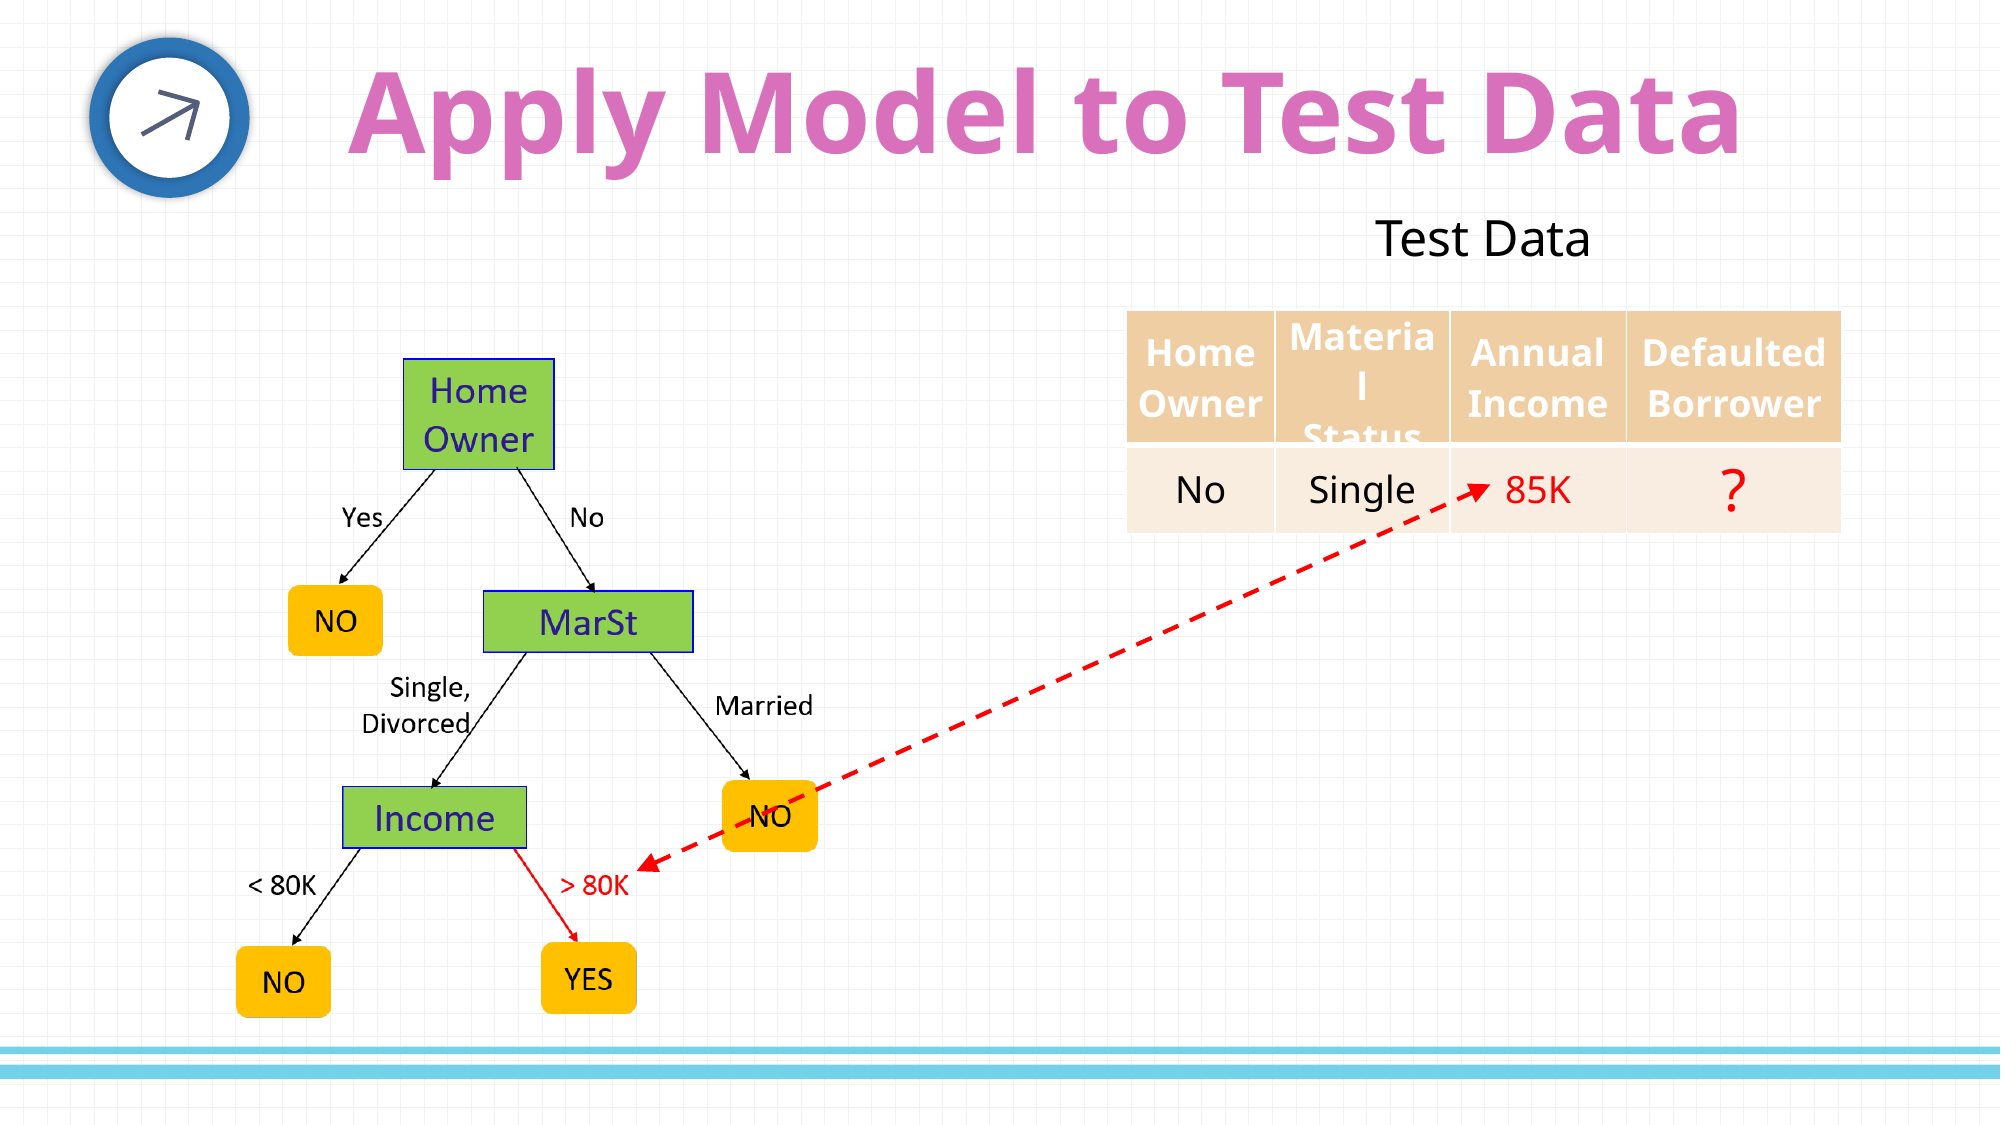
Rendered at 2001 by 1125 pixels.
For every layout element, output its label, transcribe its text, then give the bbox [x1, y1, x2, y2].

table_cell ? [1627, 448, 1841, 533]
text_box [89, 37, 250, 198]
text_box [1466, 483, 1491, 503]
text_box Test Data [1157, 199, 1811, 274]
table_header Annual Income [1451, 311, 1626, 442]
table_cell No [1127, 448, 1274, 533]
table_cell Single [1276, 448, 1449, 533]
picture [229, 352, 832, 1022]
list Apply Model to Test Data [250, 54, 1910, 162]
table_header Material Status [1276, 311, 1449, 442]
table_cell 85K [1451, 448, 1626, 533]
table_header Home Owner [1127, 311, 1274, 442]
table_header Defaulted Borrower [1627, 311, 1841, 442]
